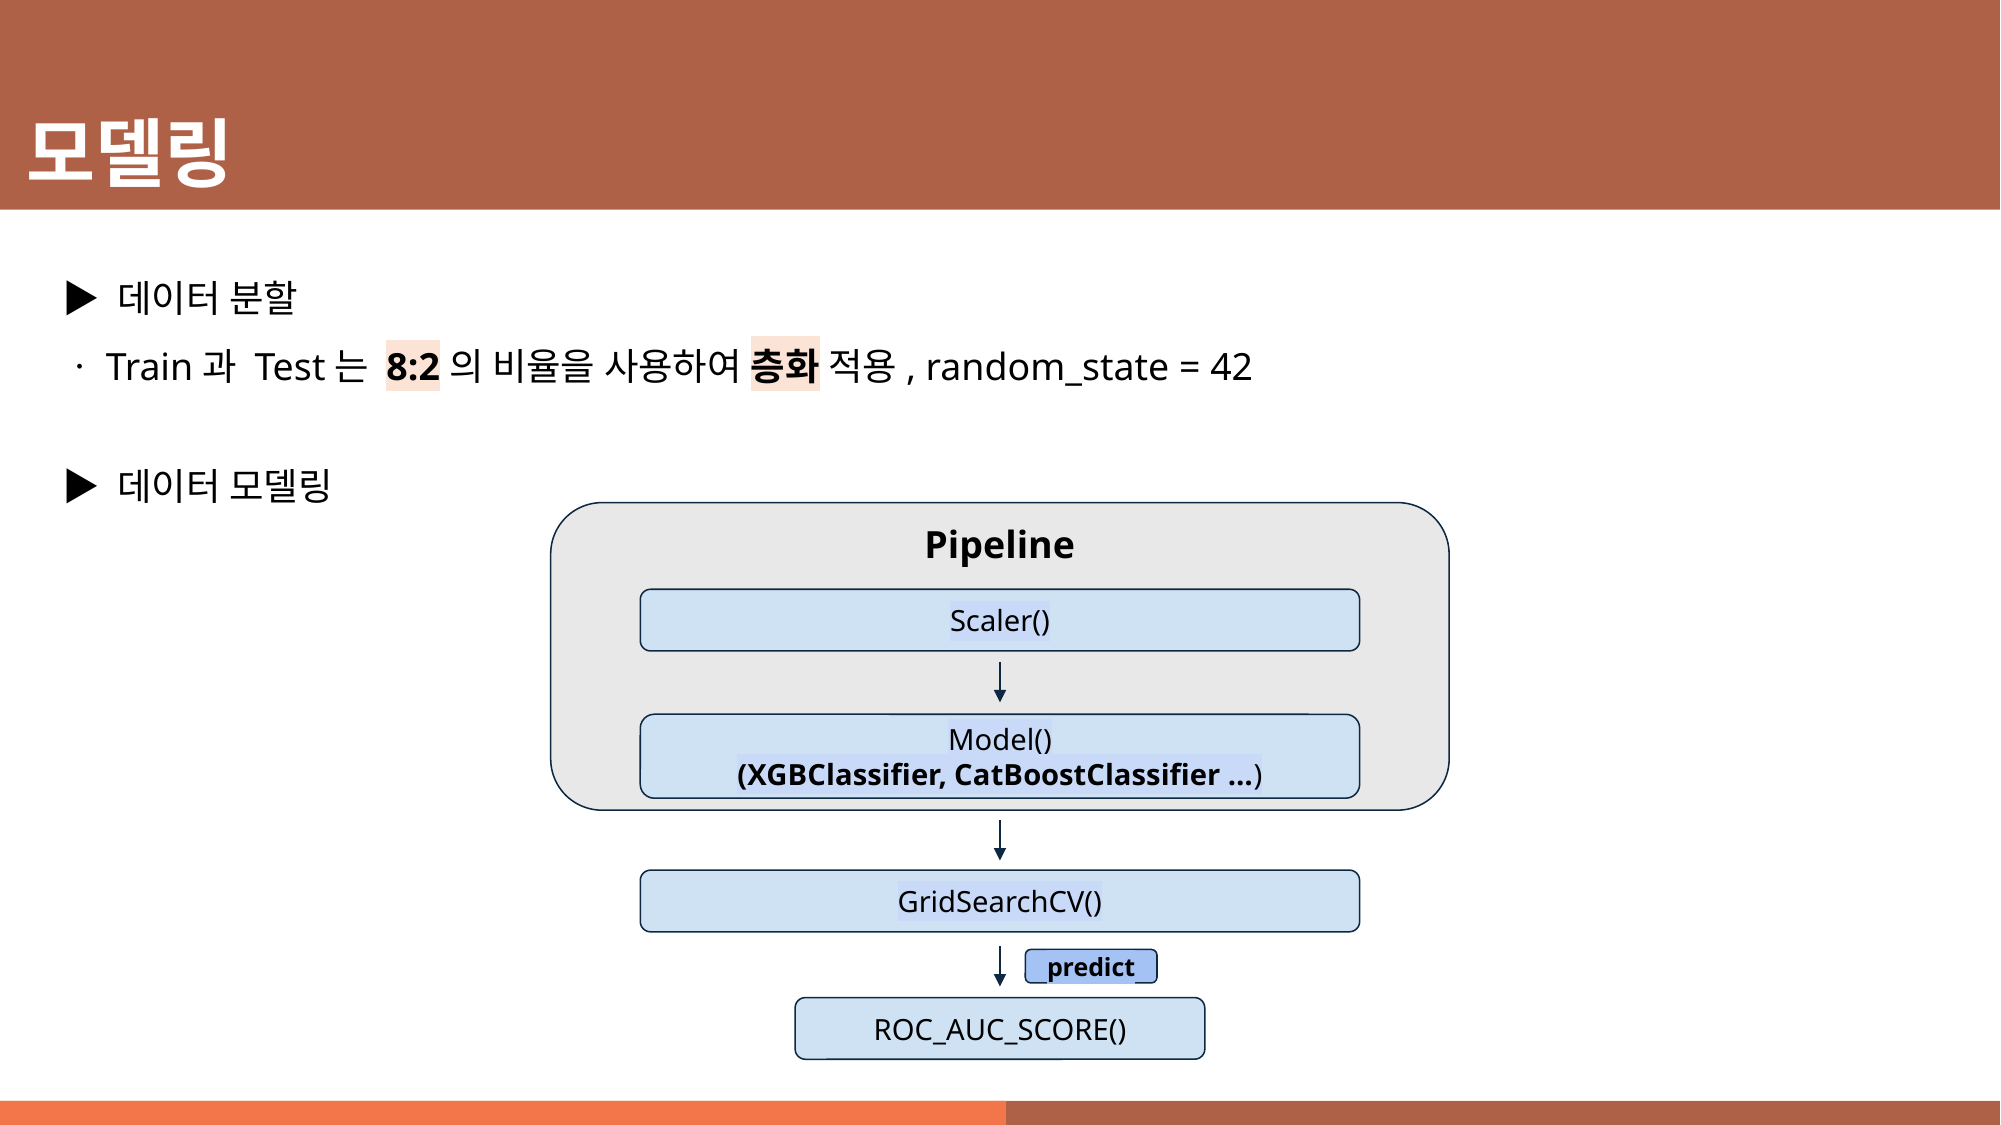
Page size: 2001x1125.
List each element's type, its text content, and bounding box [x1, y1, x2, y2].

text_box [0, 0, 2000, 210]
text_box 모델링 [11, 98, 652, 204]
text_box Scaler() [640, 589, 1360, 651]
text_box GridSearchCV() [640, 870, 1360, 932]
text_box Pipeline [550, 502, 1450, 811]
text_box ▶ 데이터 분할 ㆍTrain과 Test는 8:2의 비율을 사용하여 층화 적용, random_state = 42 ▶ 데이터 모델링 [47, 237, 1663, 523]
text_box [1005, 1101, 2000, 1125]
text_box ROC_AUC_SCORE() [795, 997, 1205, 1060]
text_box Model() (XGBClassifier, CatBoostClassifier …) [640, 714, 1360, 799]
text_box [0, 1101, 1005, 1125]
text_box predict [1025, 949, 1158, 983]
